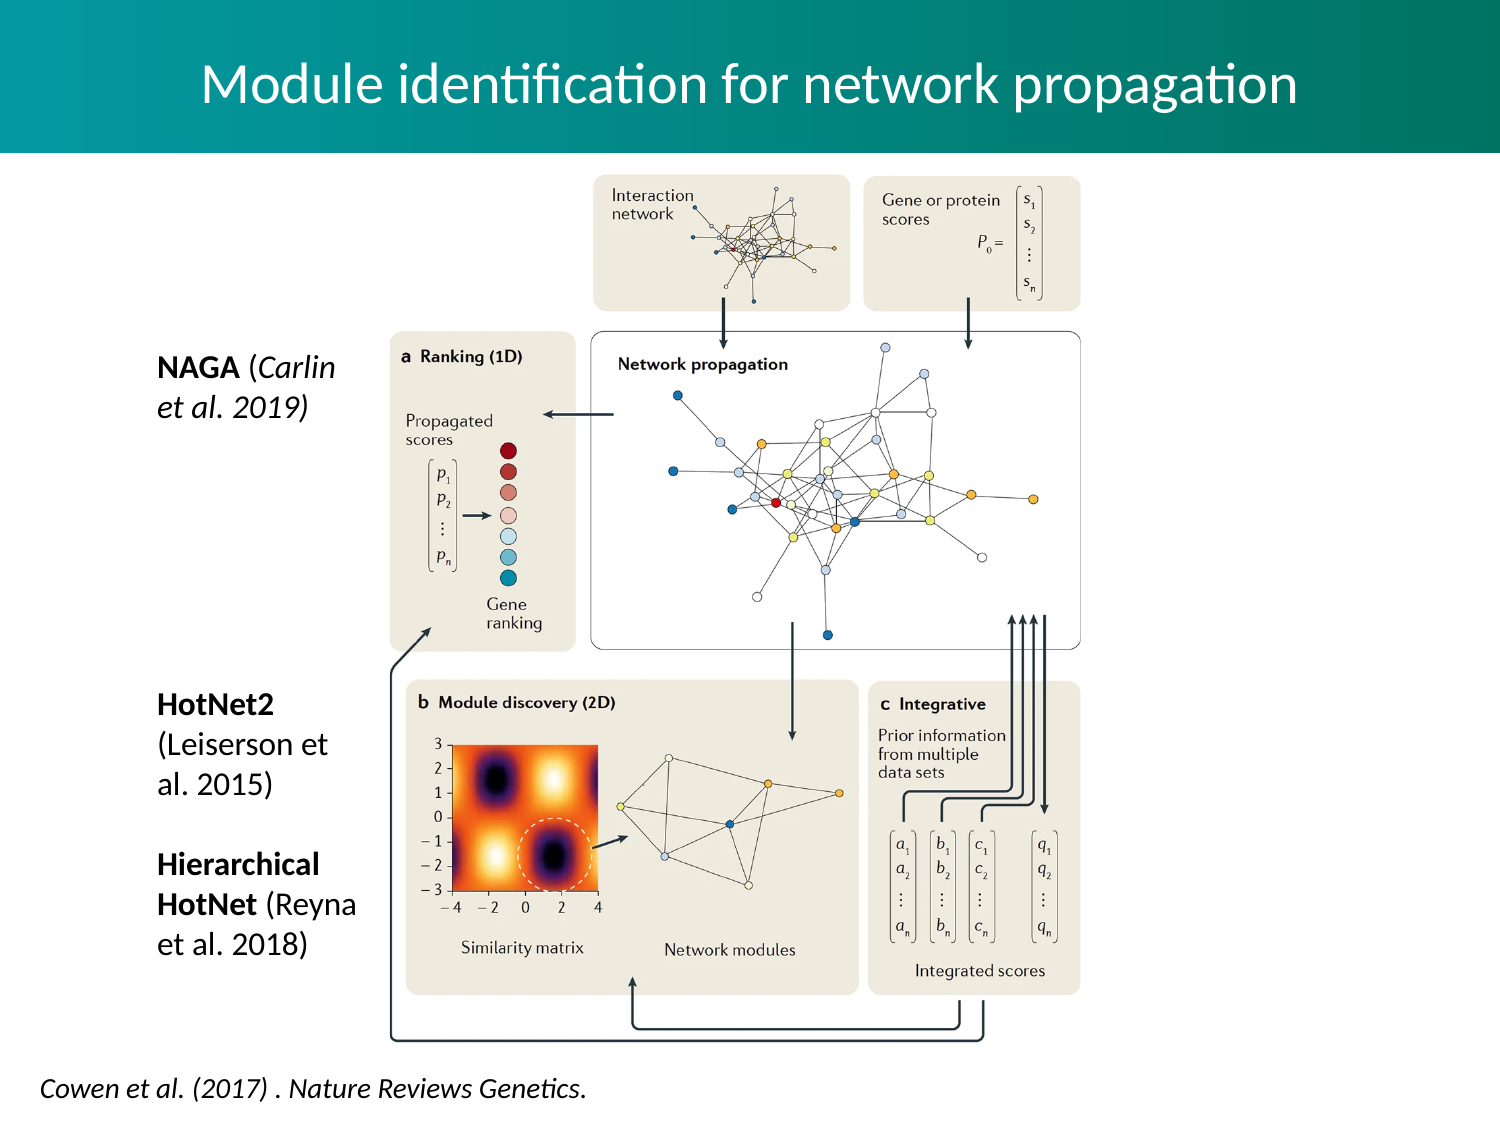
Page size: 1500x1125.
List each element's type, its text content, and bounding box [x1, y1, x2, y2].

picture [389, 174, 1081, 1051]
text_box HotNet2 (Leiserson et al. 2015) Hierarchical HotNet (Reyna et al. 2018) [142, 674, 380, 970]
text_box Cowen et al. (2017) . Nature Reviews Genetics. [24, 1062, 1362, 1113]
text_box Module identification for network propagation [105, 37, 1395, 123]
text_box NAGA (Carlin et al. 2019) [142, 337, 380, 432]
